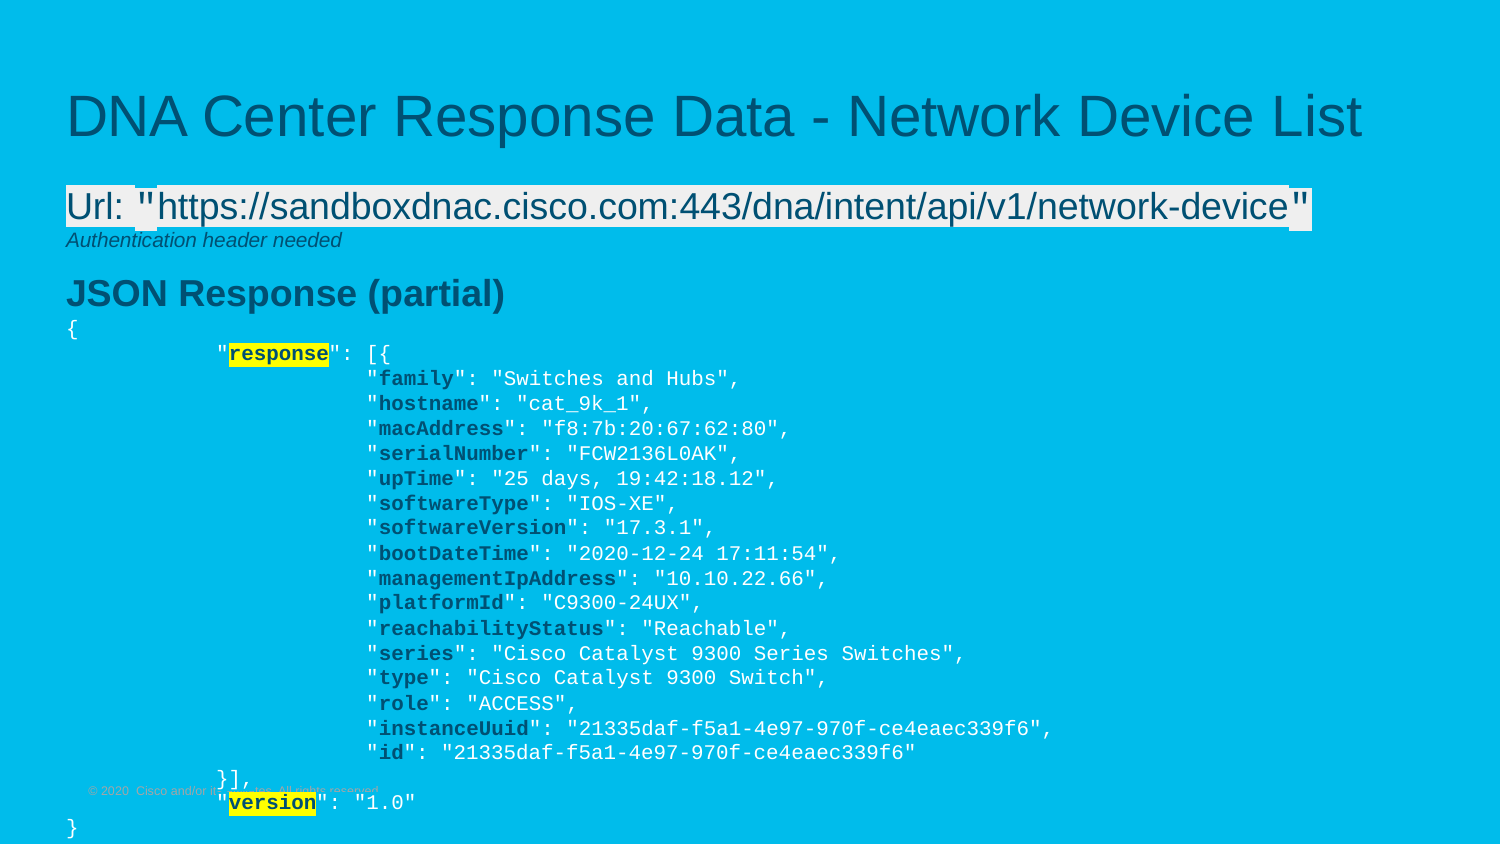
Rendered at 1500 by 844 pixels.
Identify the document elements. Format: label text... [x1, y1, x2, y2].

title DNA Center Response Data - Network Device List [51, 72, 1449, 166]
list Url: "https://sandboxdnac.cisco.com:443/dna/intent/api/v1/network-device" Authentication header needed JSON Response (partial) { "response": [{ "family": "Switches and Hubs", "hostname": "cat_9k_1", "macAddress": "f8:7b:20:67:62:80", "serialNumber": "FCW2136L0AK", "upTime": "25 days, 19:42:18.12", "softwareType": "IOS-XE", "softwareVersion": "17.3.1", "bootDateTime": "2020-12-24 17:11:54", "managementIpAddress": "10.10.22.66", "platformId": "C9300-24UX", "reachabilityStatus": "Reachable", "series": "Cisco Catalyst 9300 Series Switches", "type": "Cisco Catalyst 9300 Switch", "role": "ACCESS", "instanceUuid": "21335daf-f5a1-4e97-970f-ce4eaec339f6", "id": "21335daf-f5a1-4e97-970f-ce4eaec339f6" }], "version": "1.0" } [51, 166, 1449, 838]
